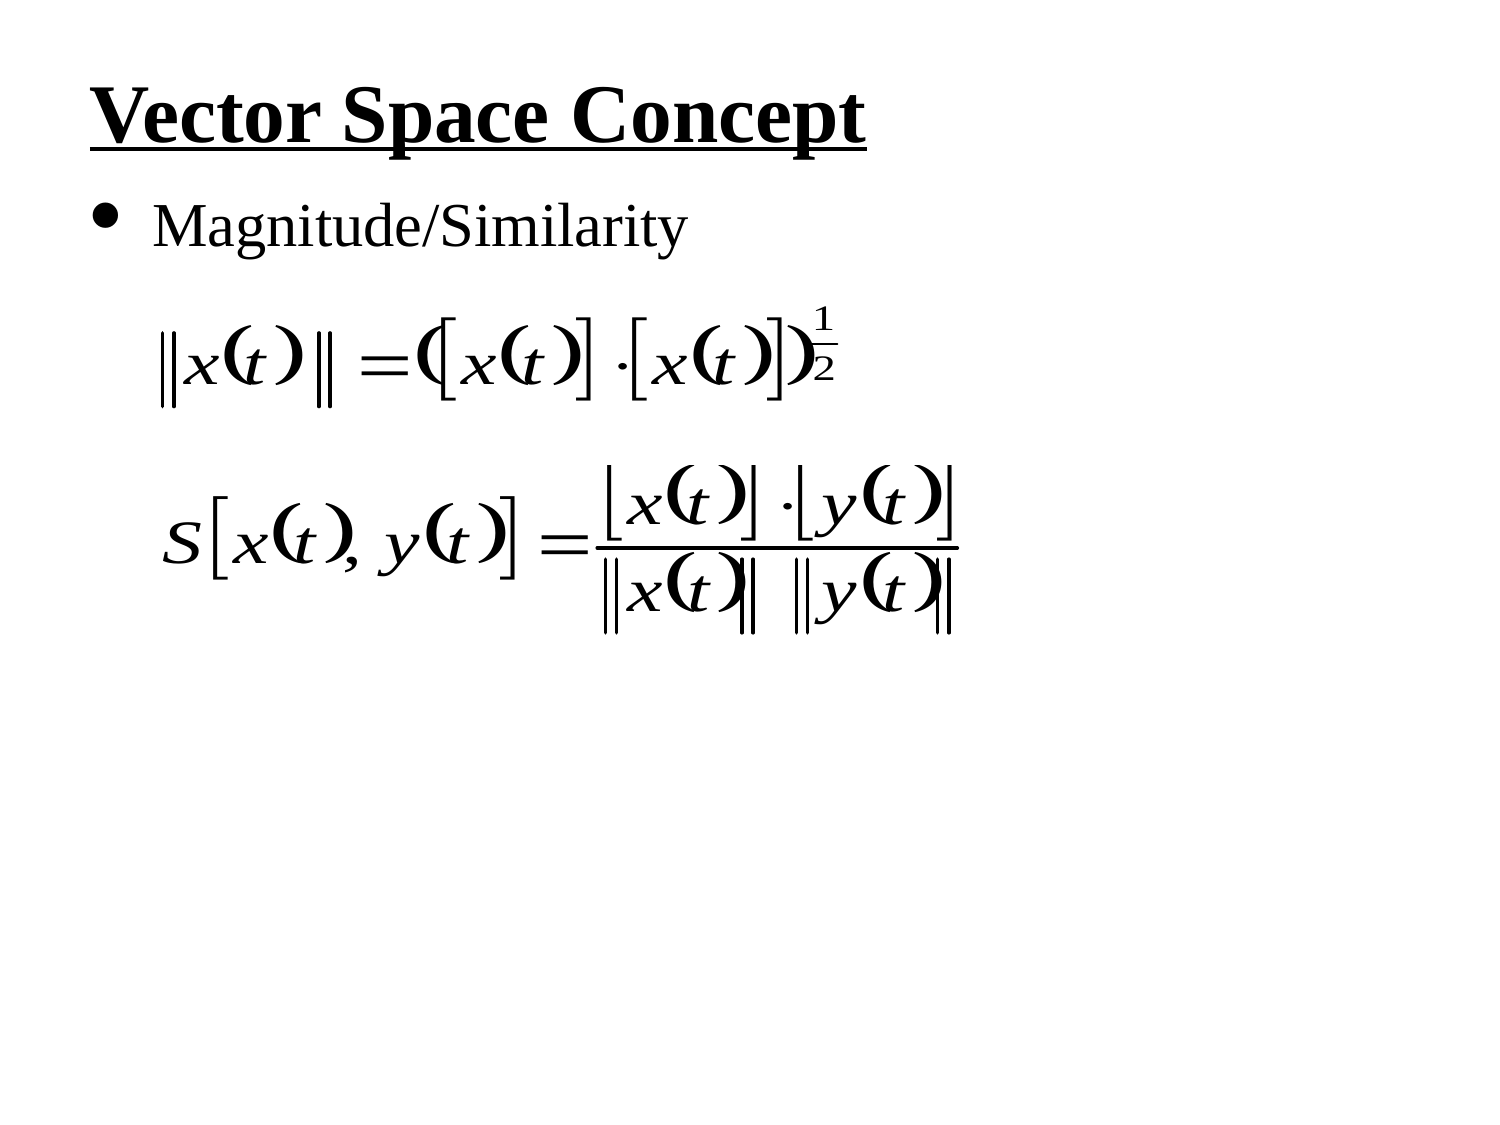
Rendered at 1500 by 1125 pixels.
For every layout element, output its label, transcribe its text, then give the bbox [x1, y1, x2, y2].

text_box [148, 465, 975, 646]
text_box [147, 292, 854, 422]
text_box Vector Space Concept Magnitude/Similarity [0, 1, 1500, 266]
